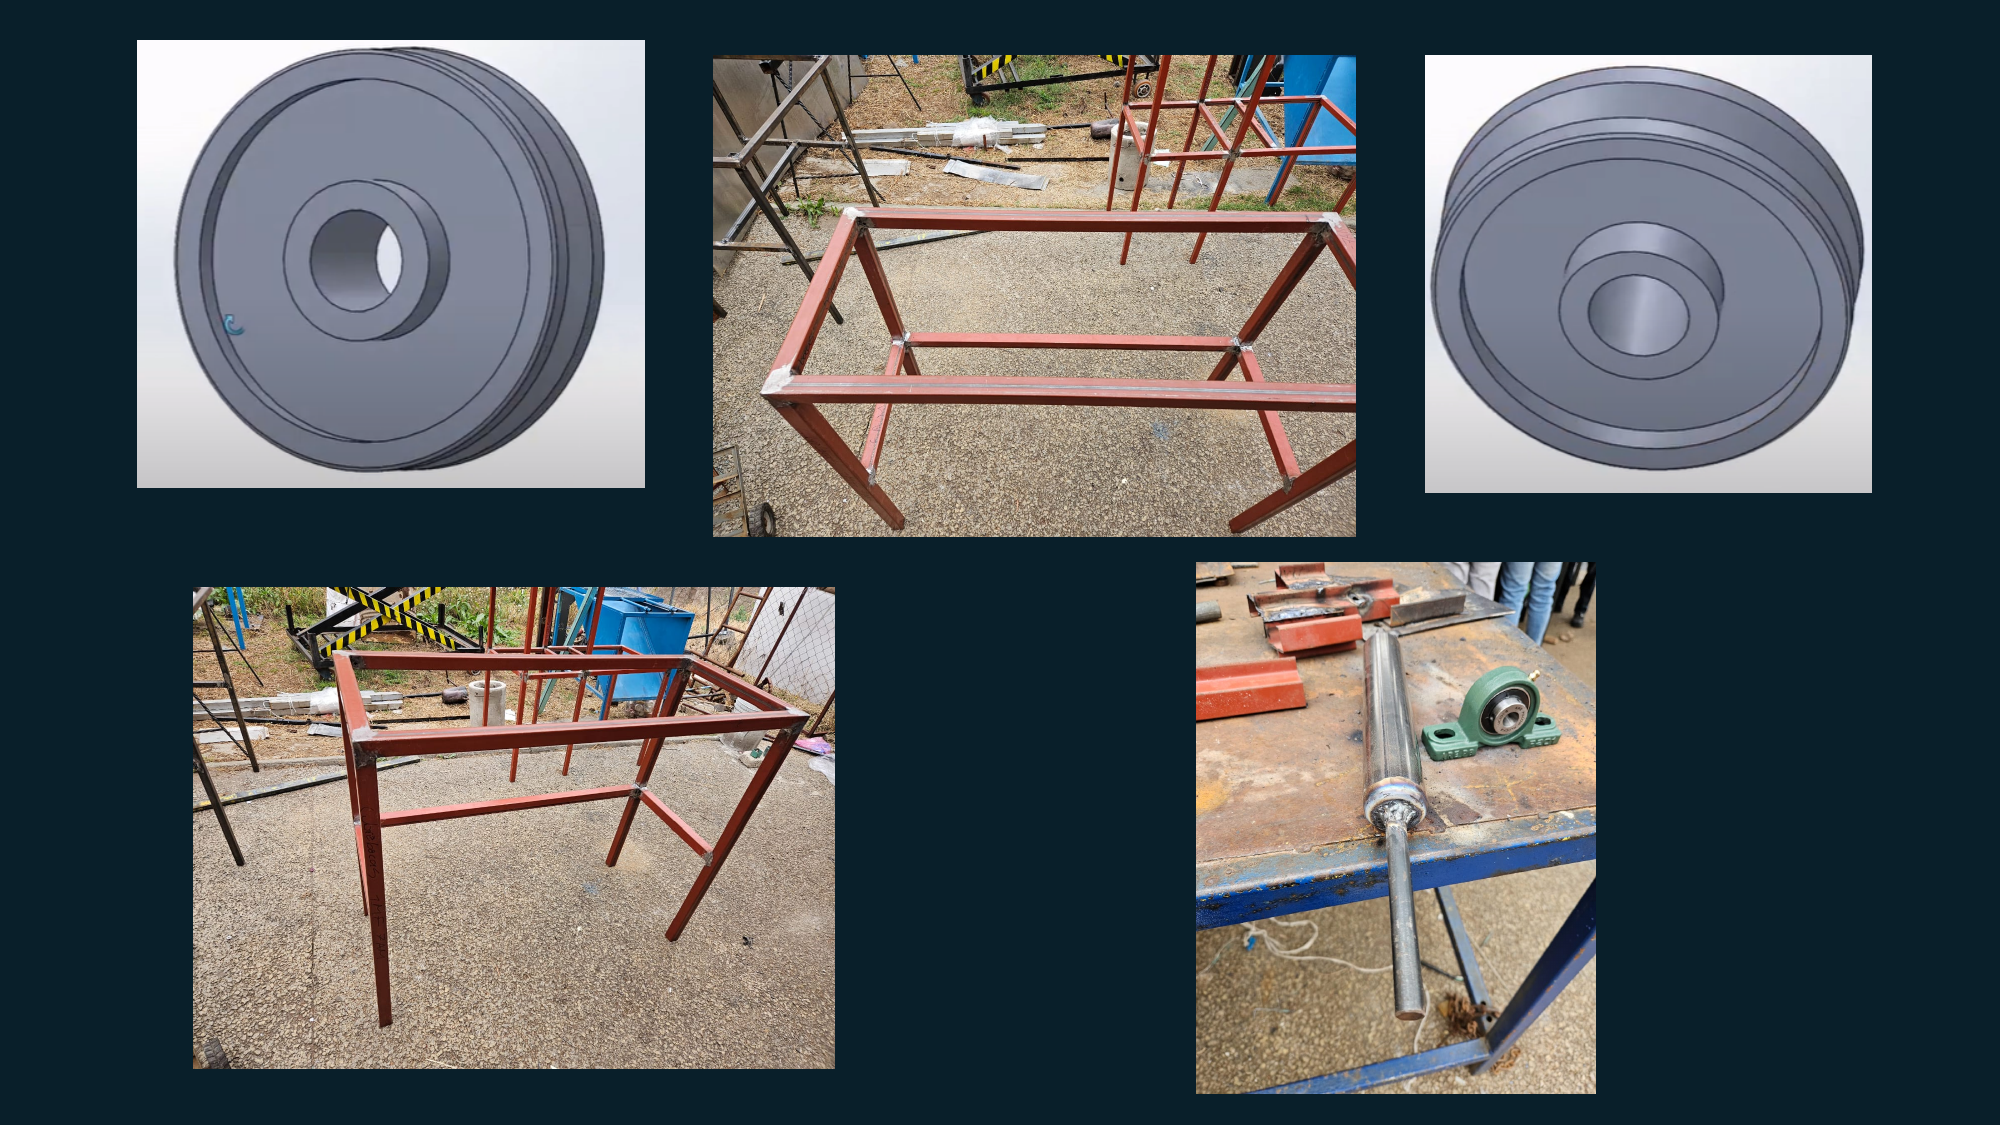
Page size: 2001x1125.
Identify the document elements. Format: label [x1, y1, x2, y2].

picture [192, 586, 836, 1070]
picture [136, 39, 646, 489]
picture [713, 54, 1356, 538]
picture [1424, 54, 1873, 494]
picture [1196, 561, 1596, 1095]
